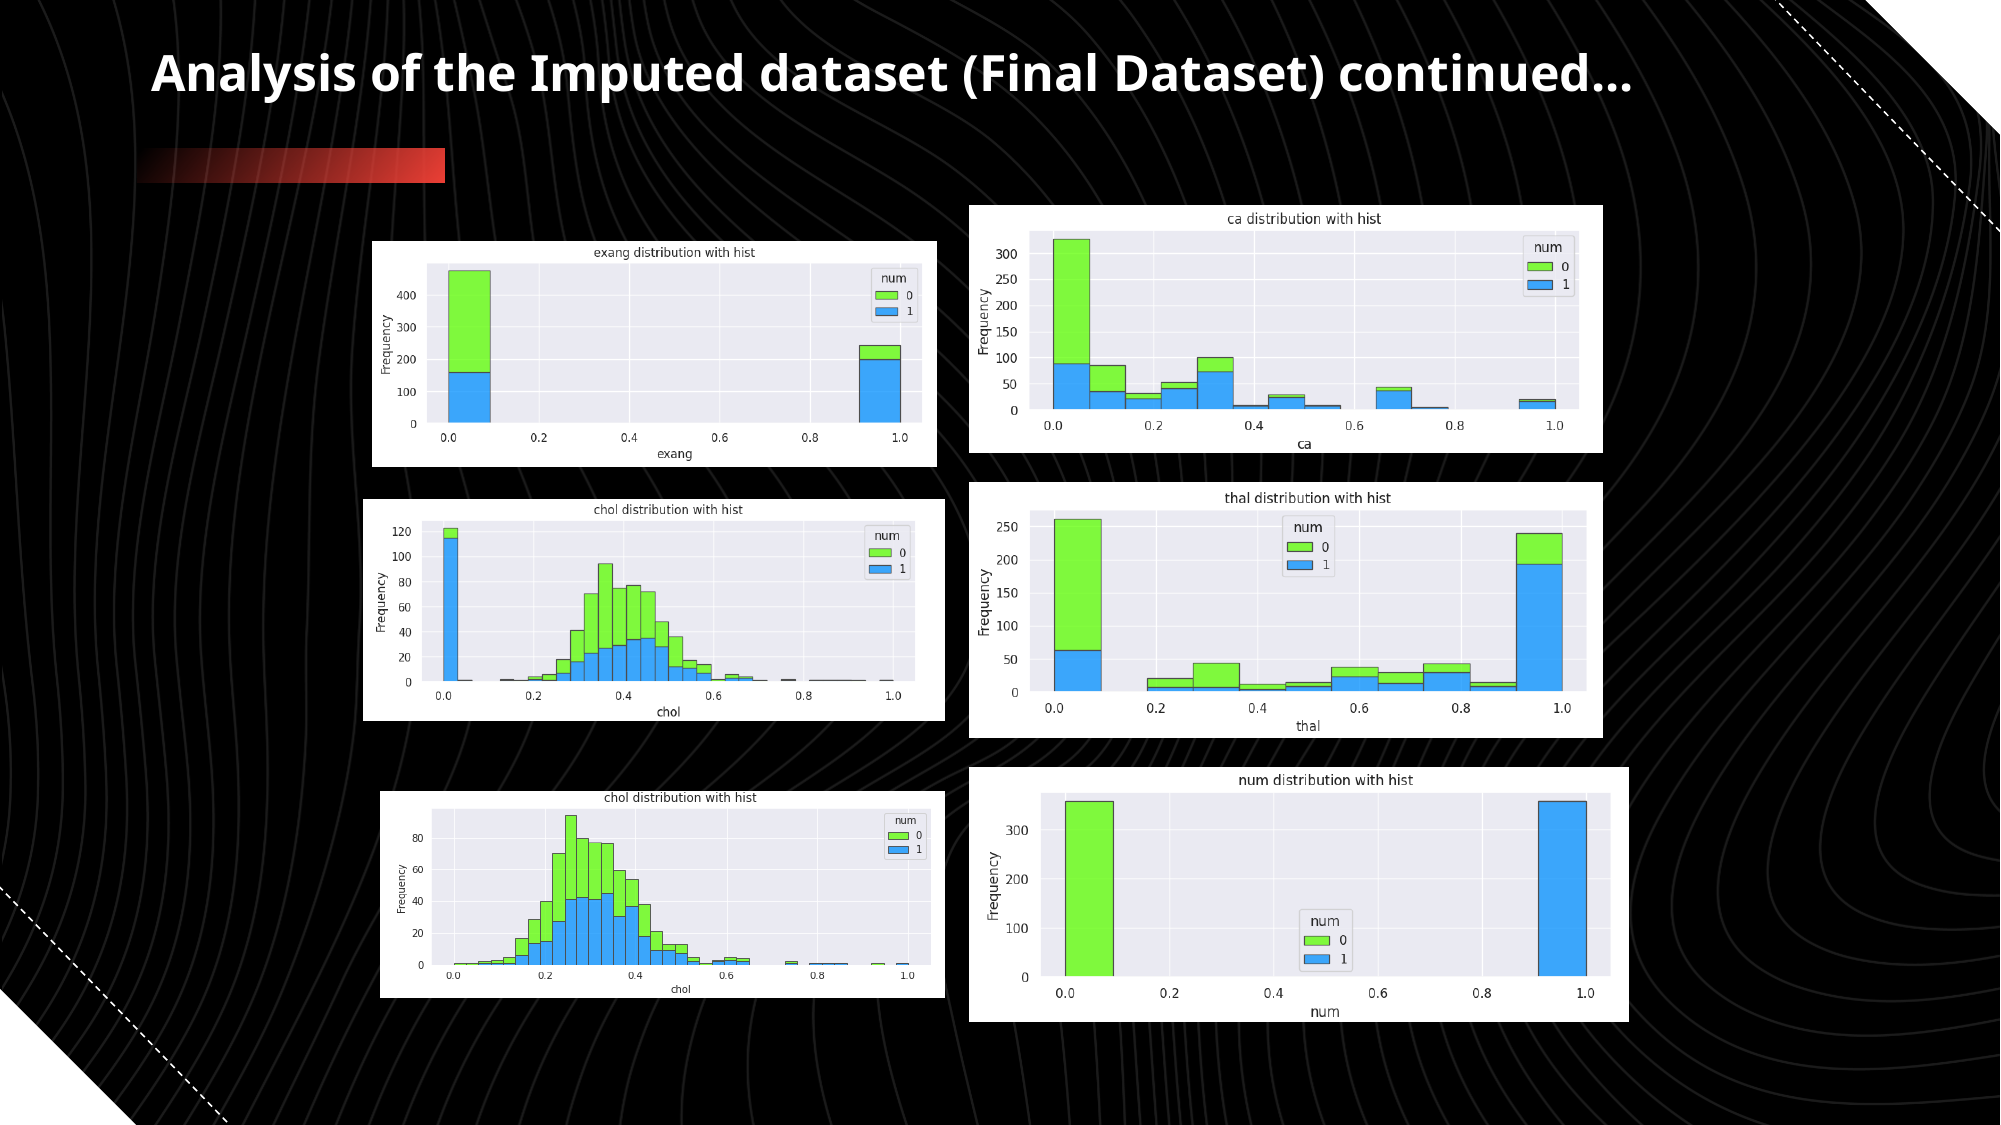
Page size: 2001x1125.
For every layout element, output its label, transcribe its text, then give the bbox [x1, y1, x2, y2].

picture [380, 791, 946, 998]
picture [969, 766, 1630, 1023]
picture [363, 499, 946, 721]
picture [969, 205, 1603, 453]
picture [372, 241, 937, 467]
title Analysis of the Imputed dataset (Final Dataset) continued... [136, 27, 1863, 124]
picture [969, 482, 1603, 738]
